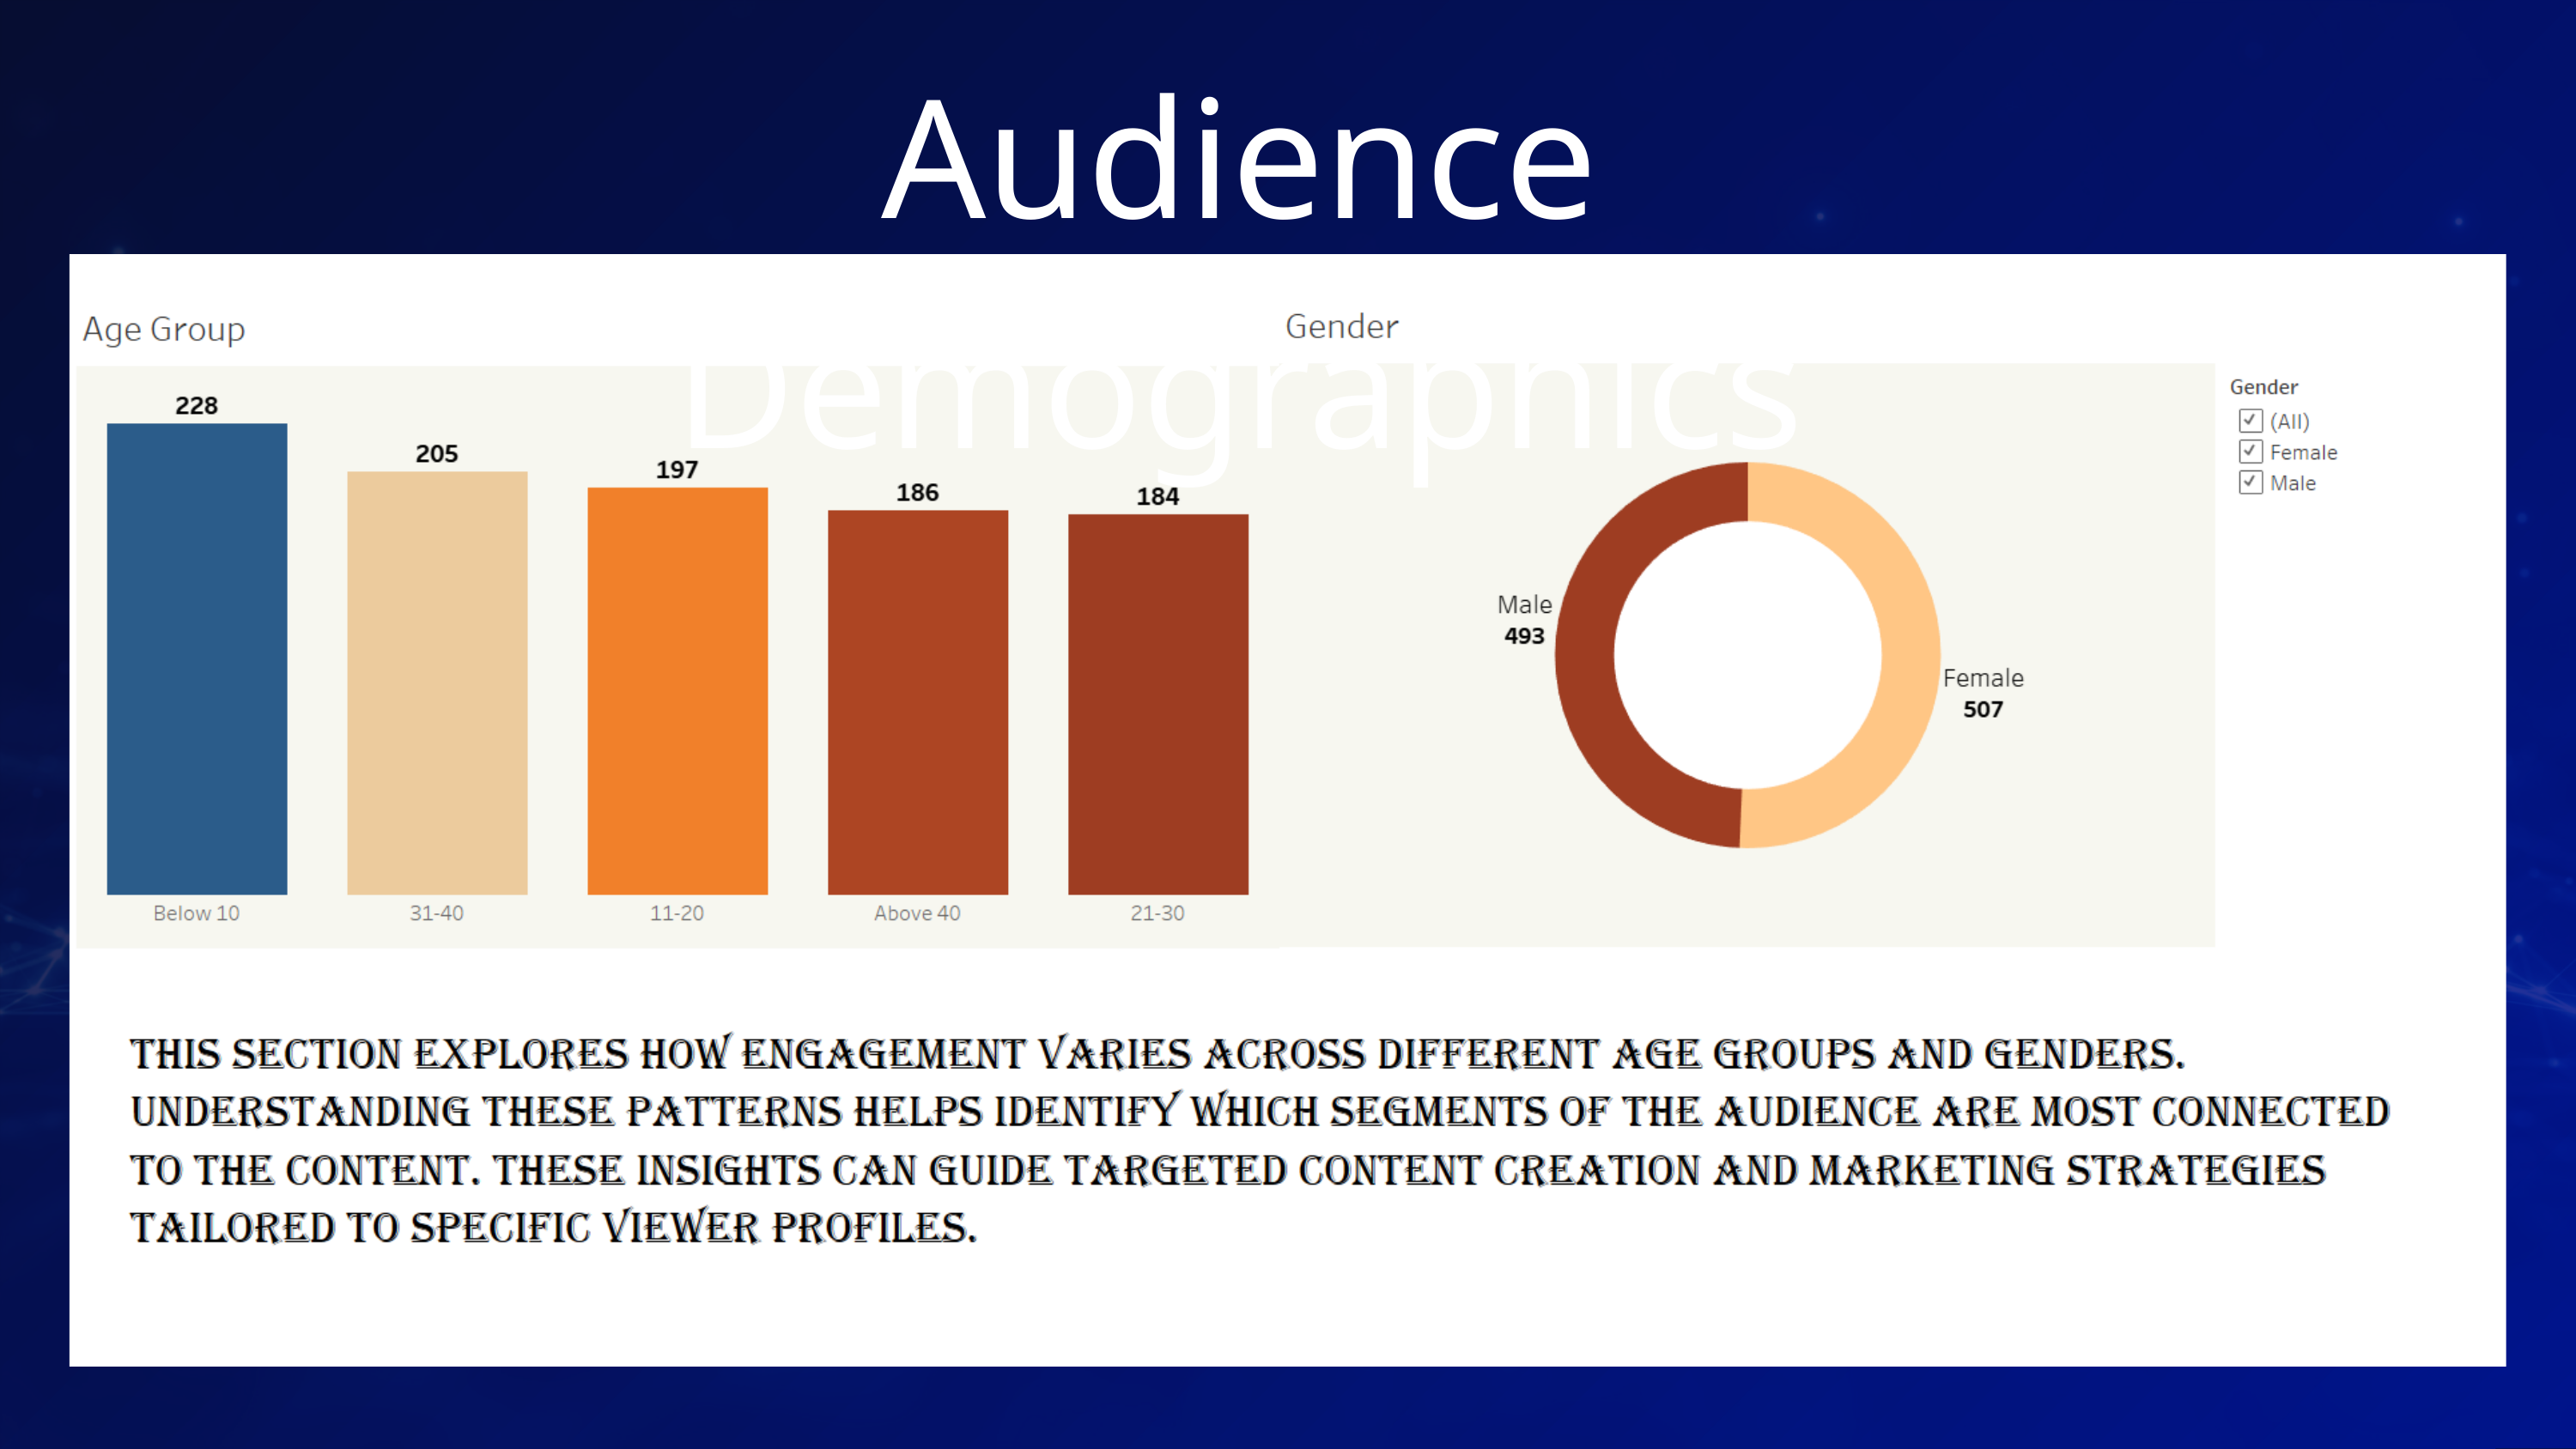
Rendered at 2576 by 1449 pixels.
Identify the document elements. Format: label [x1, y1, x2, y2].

text_box [0, 0, 2576, 1449]
